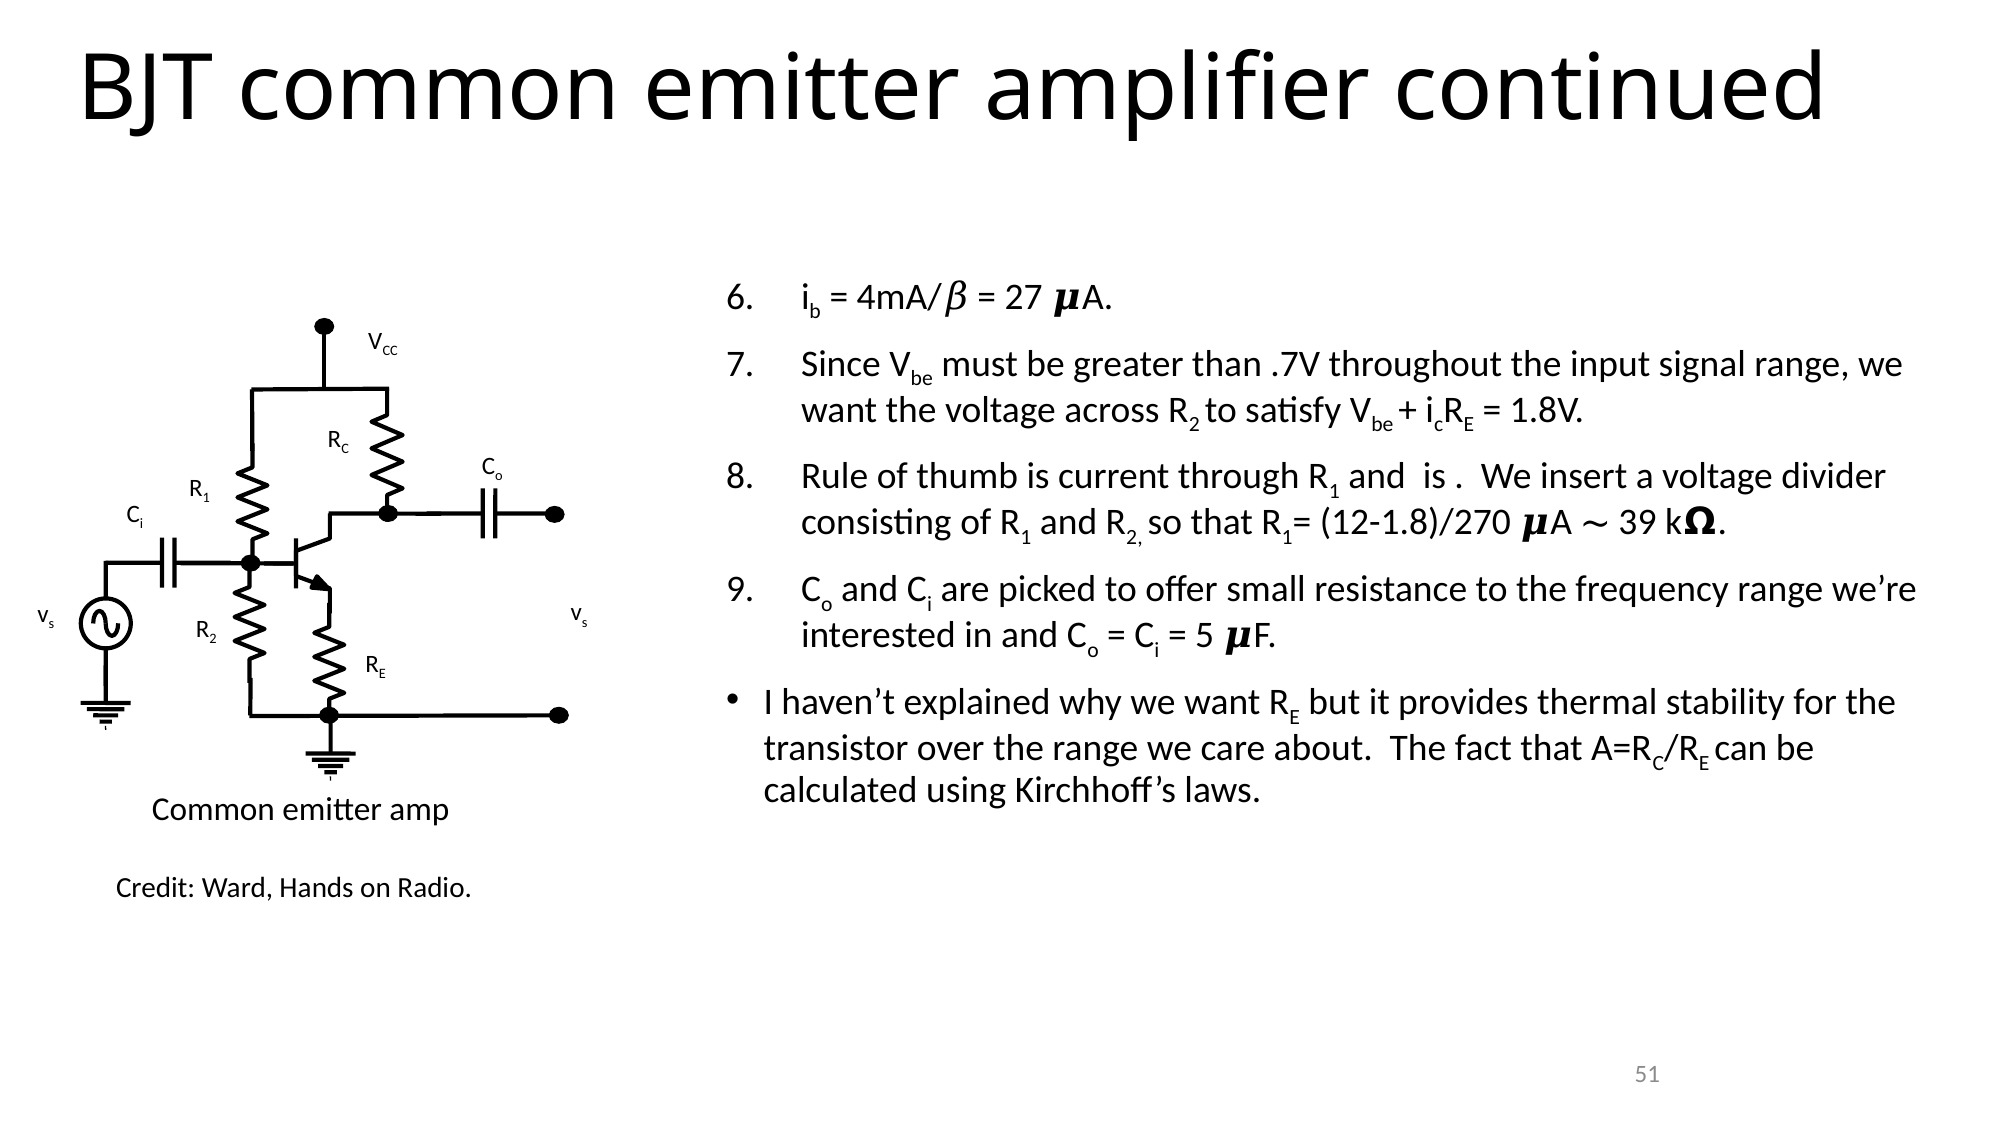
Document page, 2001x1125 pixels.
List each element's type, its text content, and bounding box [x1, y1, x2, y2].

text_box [22, 317, 616, 836]
slide_number 51 [1325, 1042, 1675, 1103]
text_box BJT common emitter amplifier continued [12, 18, 1896, 161]
text_box Credit: Ward, Hands on Radio. [101, 861, 488, 911]
